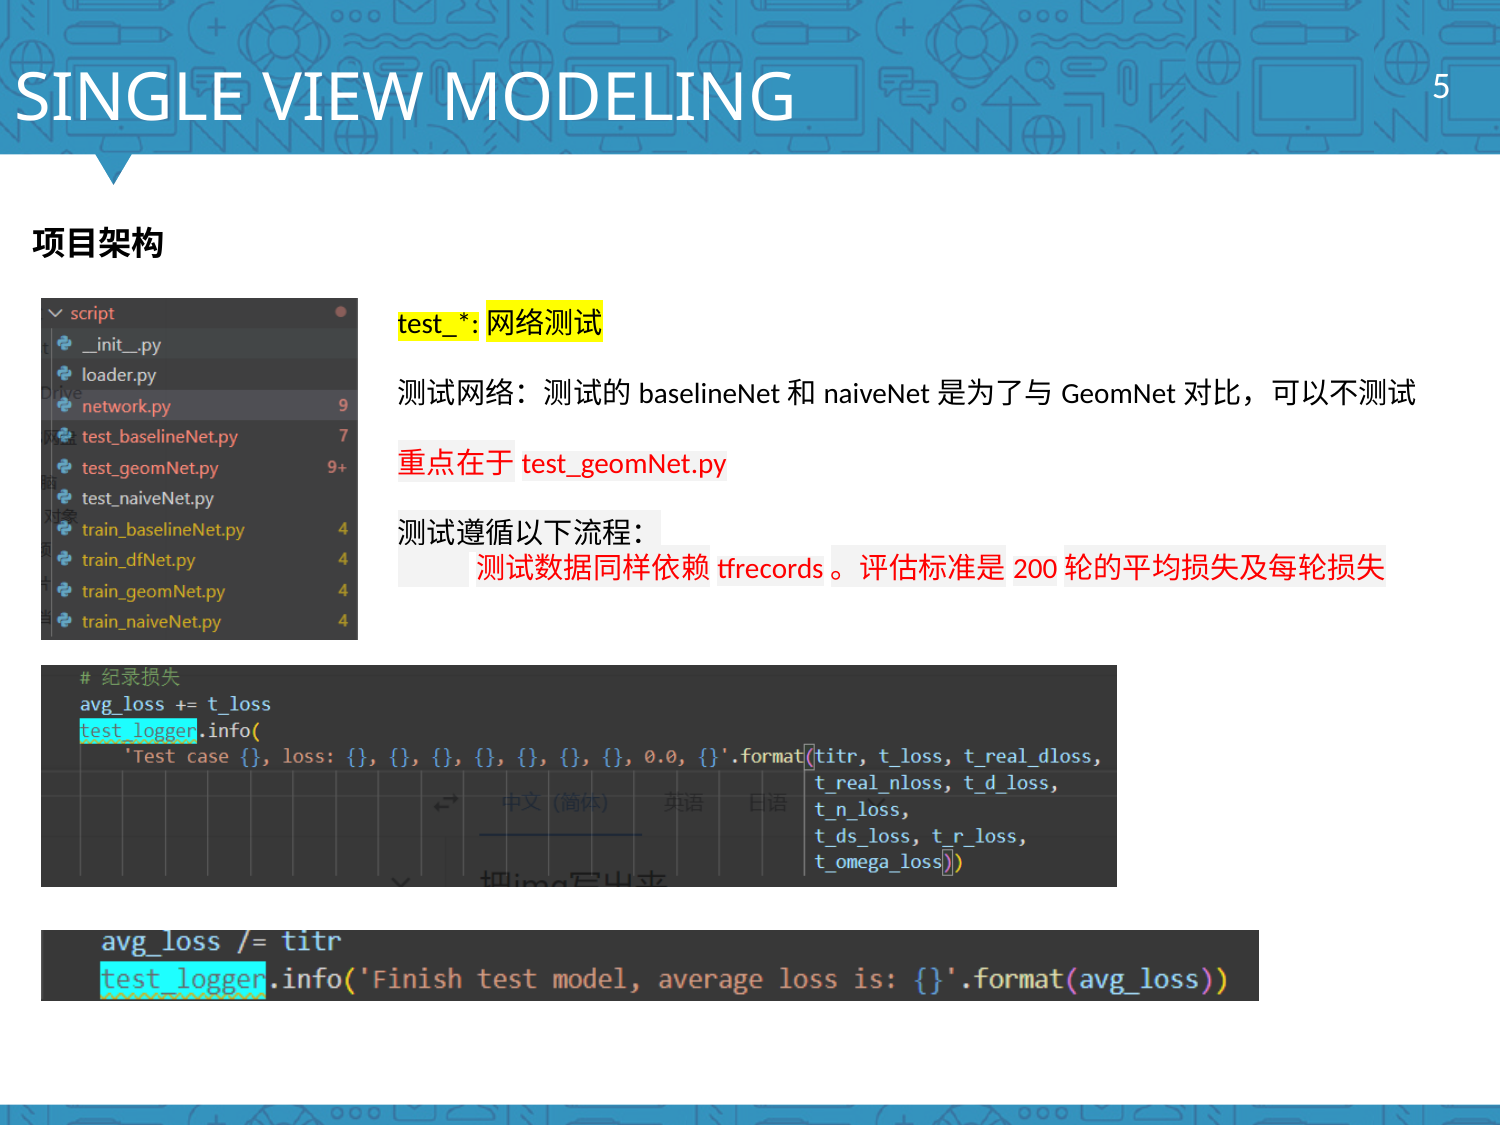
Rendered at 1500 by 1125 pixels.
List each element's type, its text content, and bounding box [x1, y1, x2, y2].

picture [41, 298, 358, 640]
slide_number 5 [1330, 46, 1466, 121]
text_box test_*:网络测试 测试网络：测试的baselineNet和naiveNet是为了与GeomNet对比，可以不测试 重点在于test_geomNet.py 测试遵循以下流程： 测试数据同样依赖tfrecords。评估标准是200轮的平均损失及每轮损失 [383, 296, 1459, 662]
list SINGLE VIEW MODELING [0, 46, 1165, 143]
picture [41, 665, 1117, 887]
text_box 项目架构 [0, 194, 1223, 270]
picture [41, 930, 1259, 1001]
